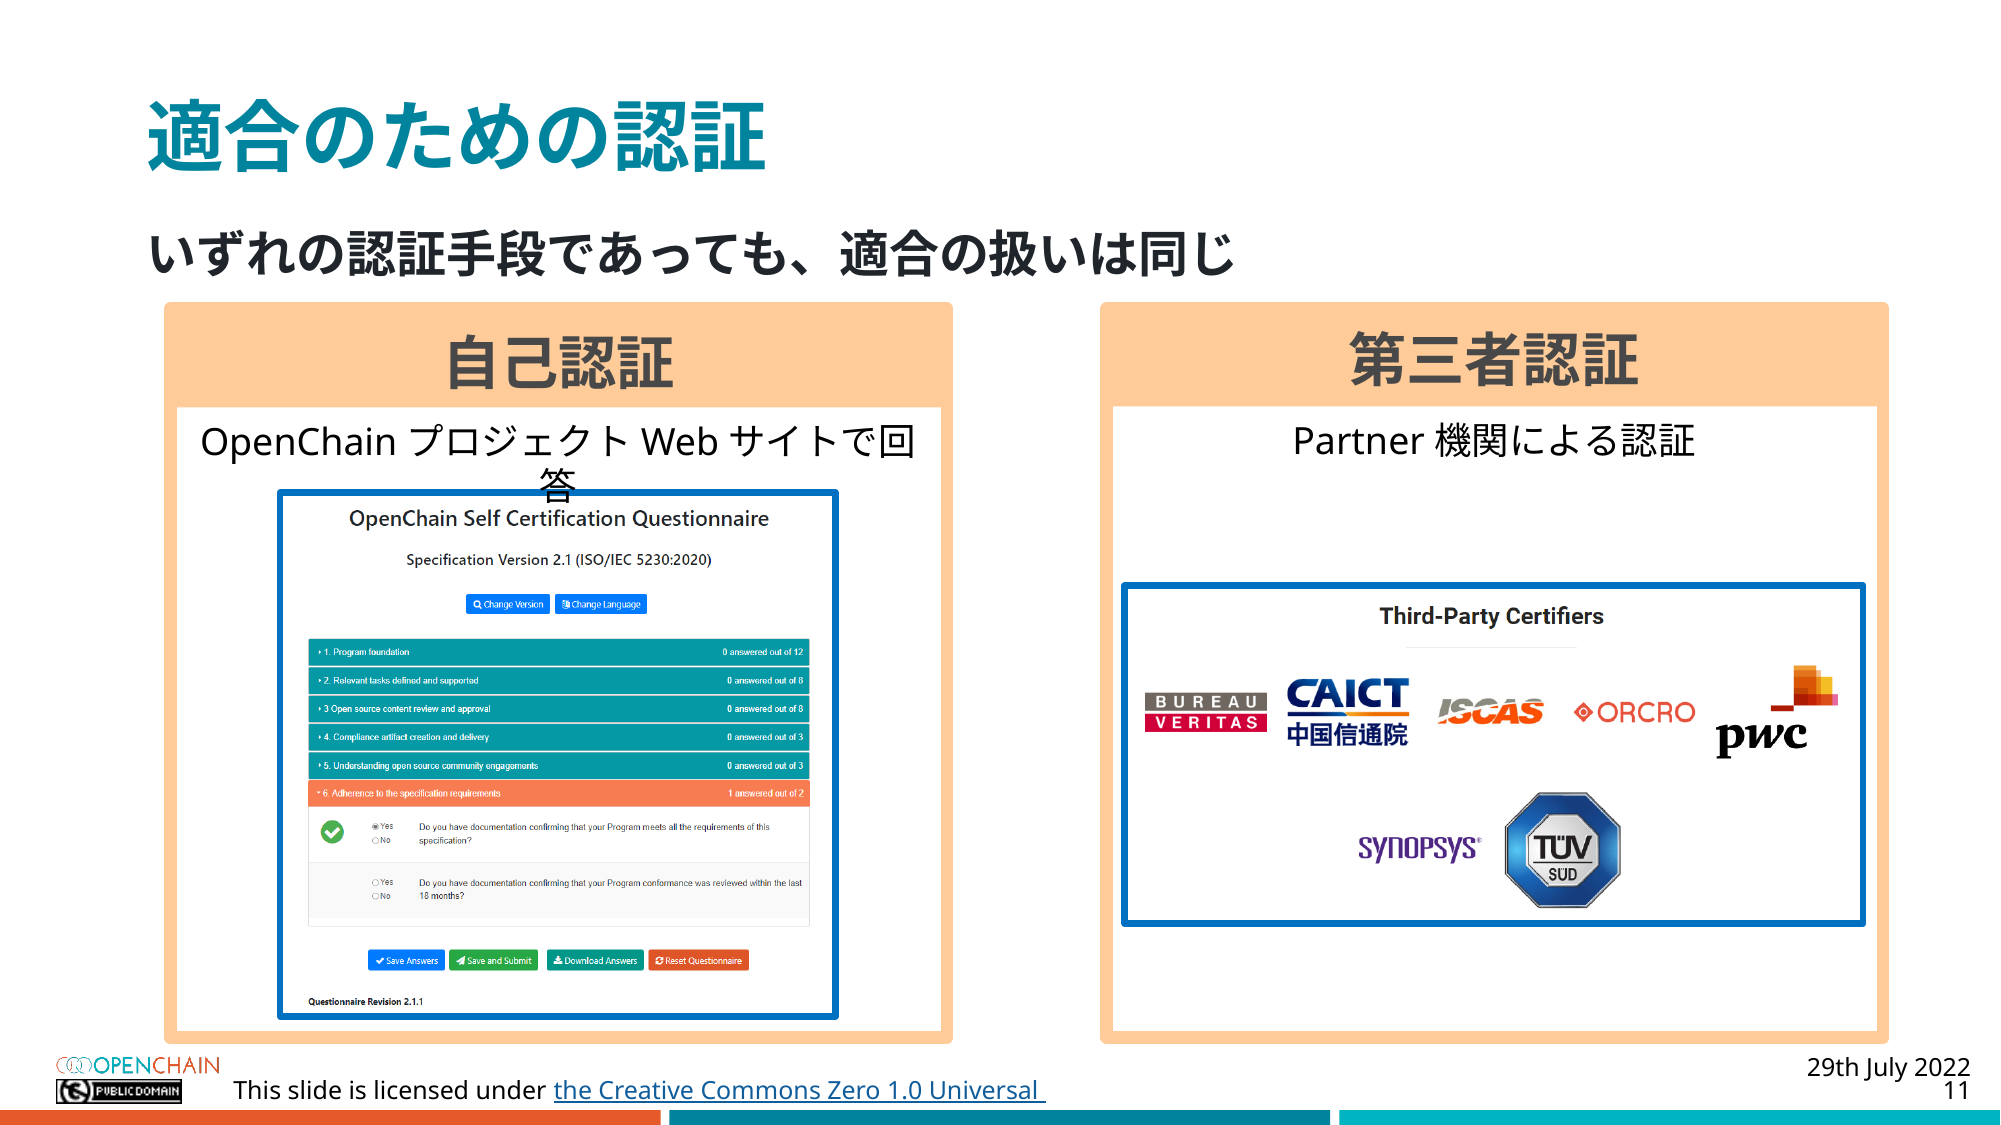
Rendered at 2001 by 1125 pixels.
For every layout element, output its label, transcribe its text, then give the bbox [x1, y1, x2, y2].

text_box [170, 409, 947, 1038]
picture [56, 1079, 182, 1104]
picture [282, 495, 833, 1014]
list いずれの認証手段であっても、適合の扱いは同じ [146, 222, 1317, 316]
text_box [1106, 308, 1884, 1038]
text_box 第三者認証 [1105, 307, 1883, 409]
slide_number 11 [1536, 1079, 1987, 1103]
text_box 自己認証 [168, 312, 949, 409]
title 適合のための認証 [146, 87, 1928, 193]
text_box Partner機関による認証 [1229, 401, 1759, 470]
text_box OpenChainプロジェクトWebサイトで回答 [183, 410, 932, 516]
picture [56, 1056, 219, 1074]
picture [1127, 588, 1861, 921]
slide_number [1536, 1052, 1987, 1079]
